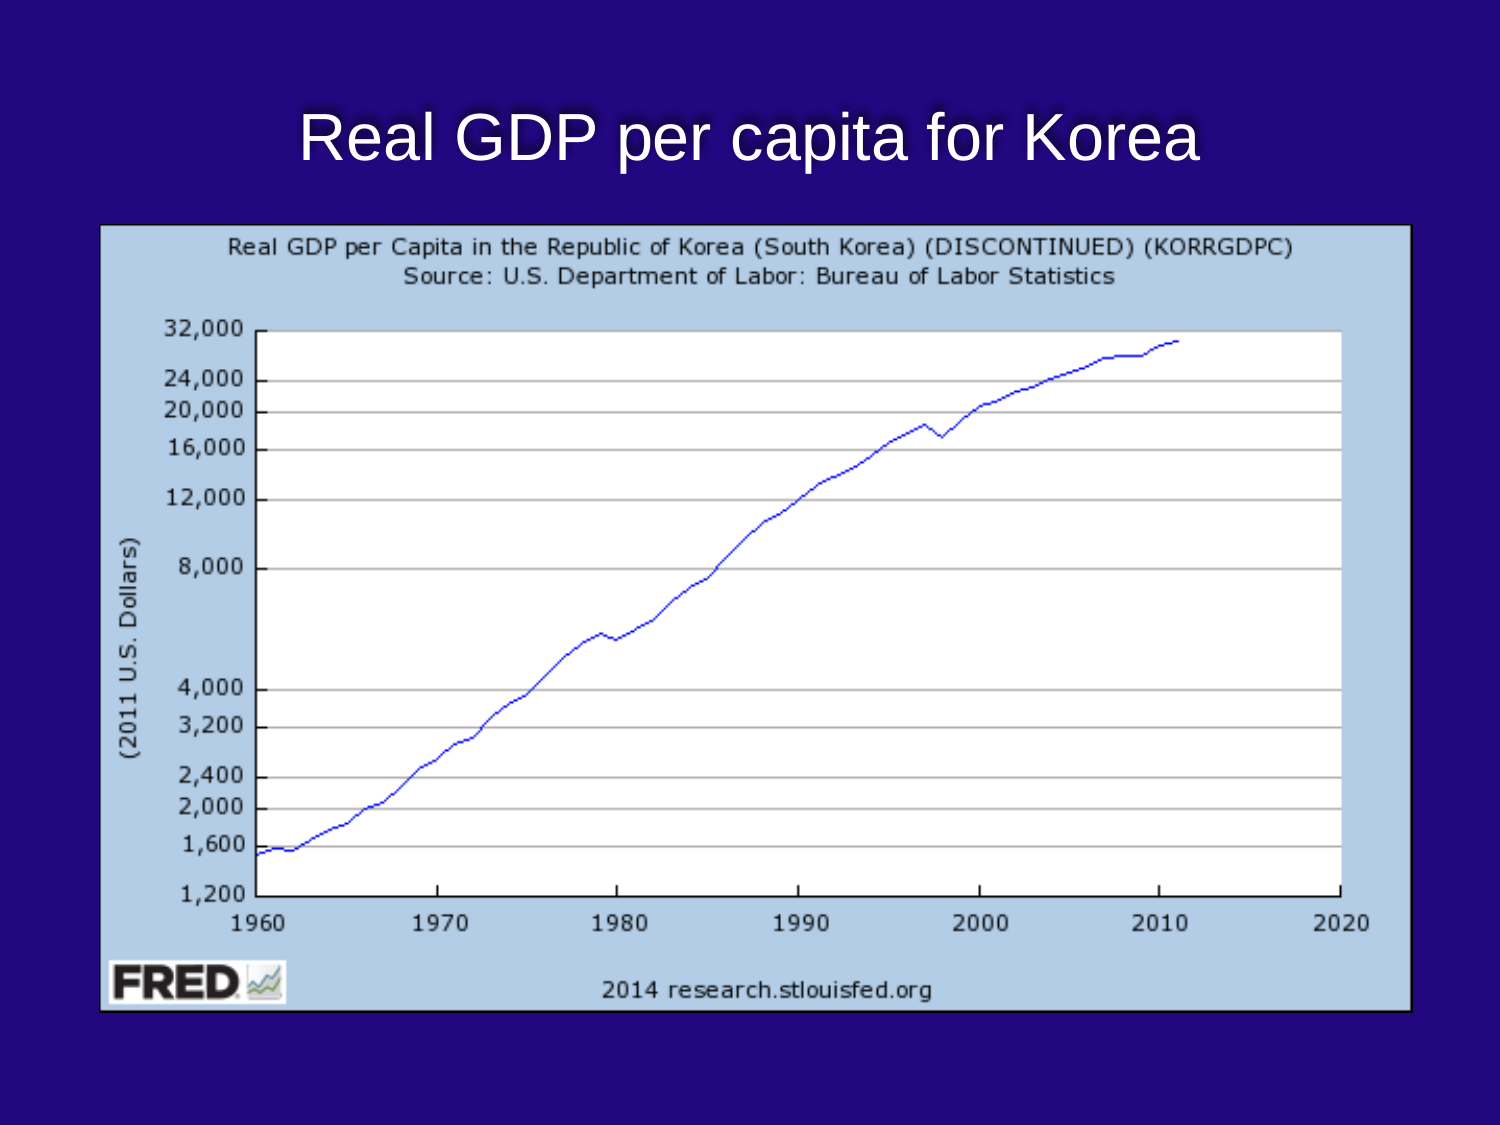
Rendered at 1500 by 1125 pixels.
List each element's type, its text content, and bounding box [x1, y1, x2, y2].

title Real GDP per capita for Korea [74, 74, 1426, 193]
picture [99, 224, 1413, 1013]
